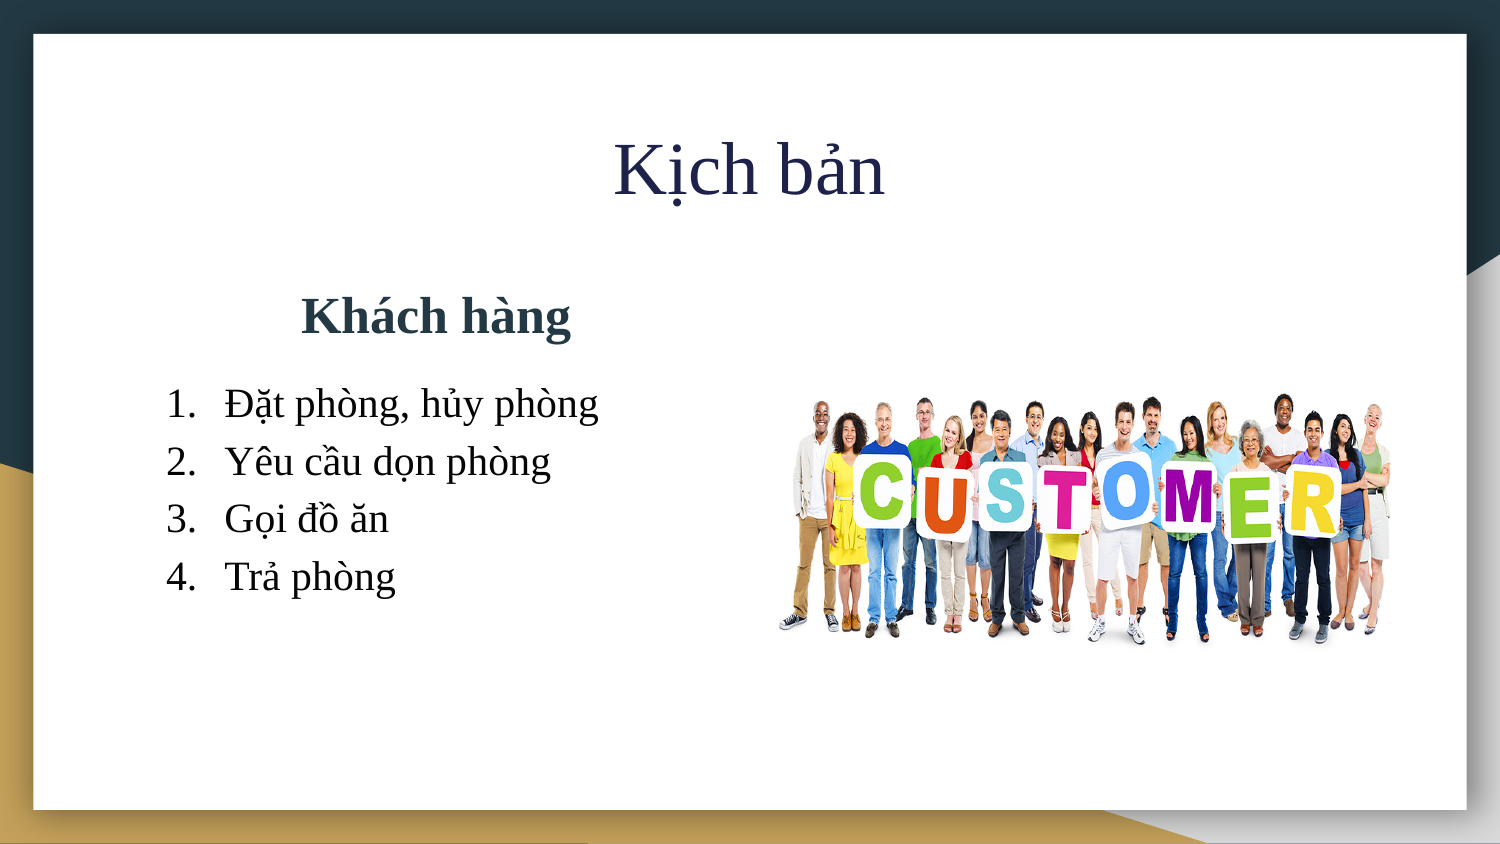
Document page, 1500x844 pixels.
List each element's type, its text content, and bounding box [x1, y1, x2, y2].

list Khách hàng Đặt phòng, hủy phòng Yêu cầu dọn phòng Gọi đồ ăn Trả phòng [134, 256, 739, 729]
picture [760, 256, 1423, 729]
title Kịch bản [134, 104, 1366, 228]
